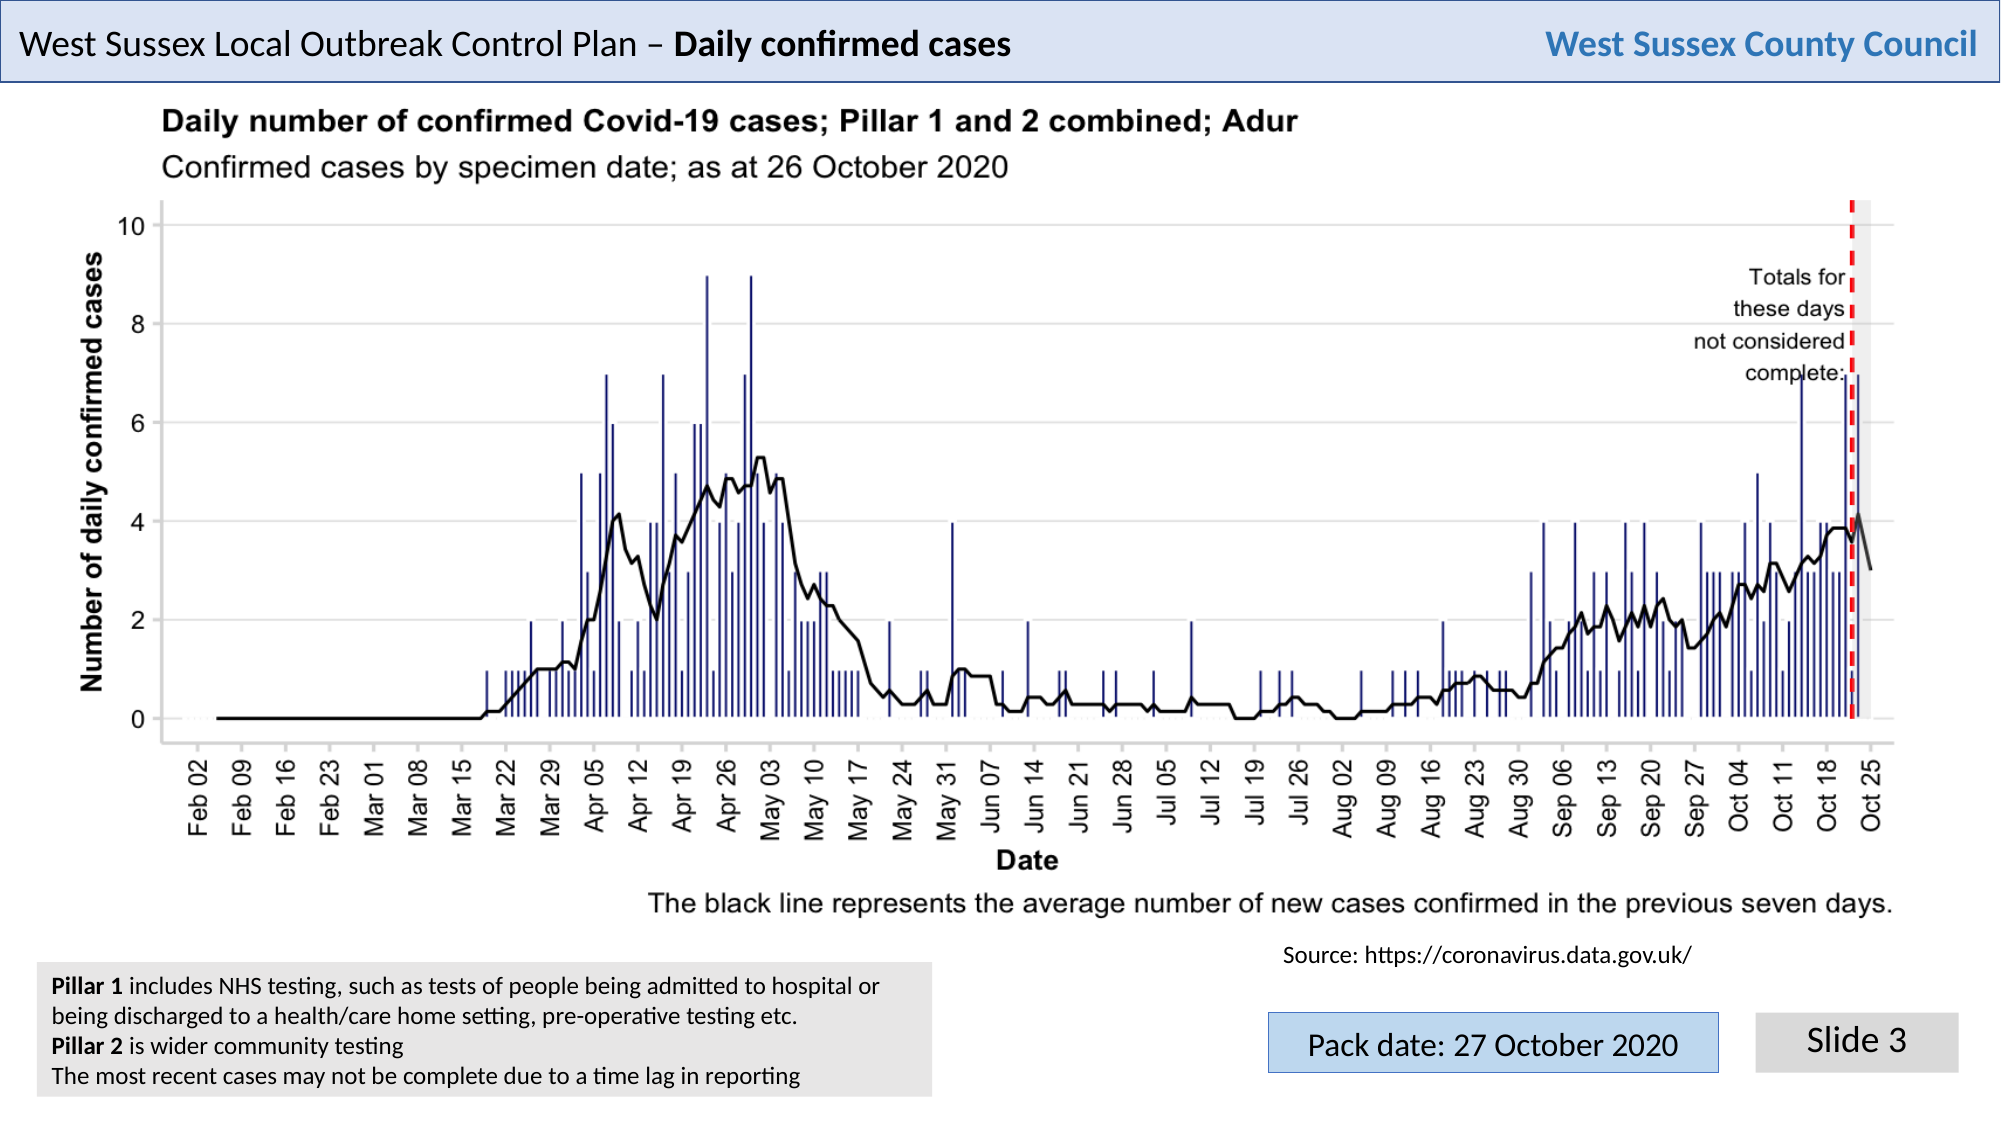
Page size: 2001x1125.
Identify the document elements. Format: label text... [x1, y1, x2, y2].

list Slide 3 [1755, 1012, 1959, 1073]
list Source: https://coronavirus.data.gov.uk/ [1268, 935, 1912, 995]
picture [63, 91, 1912, 935]
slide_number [1268, 1012, 1719, 1073]
